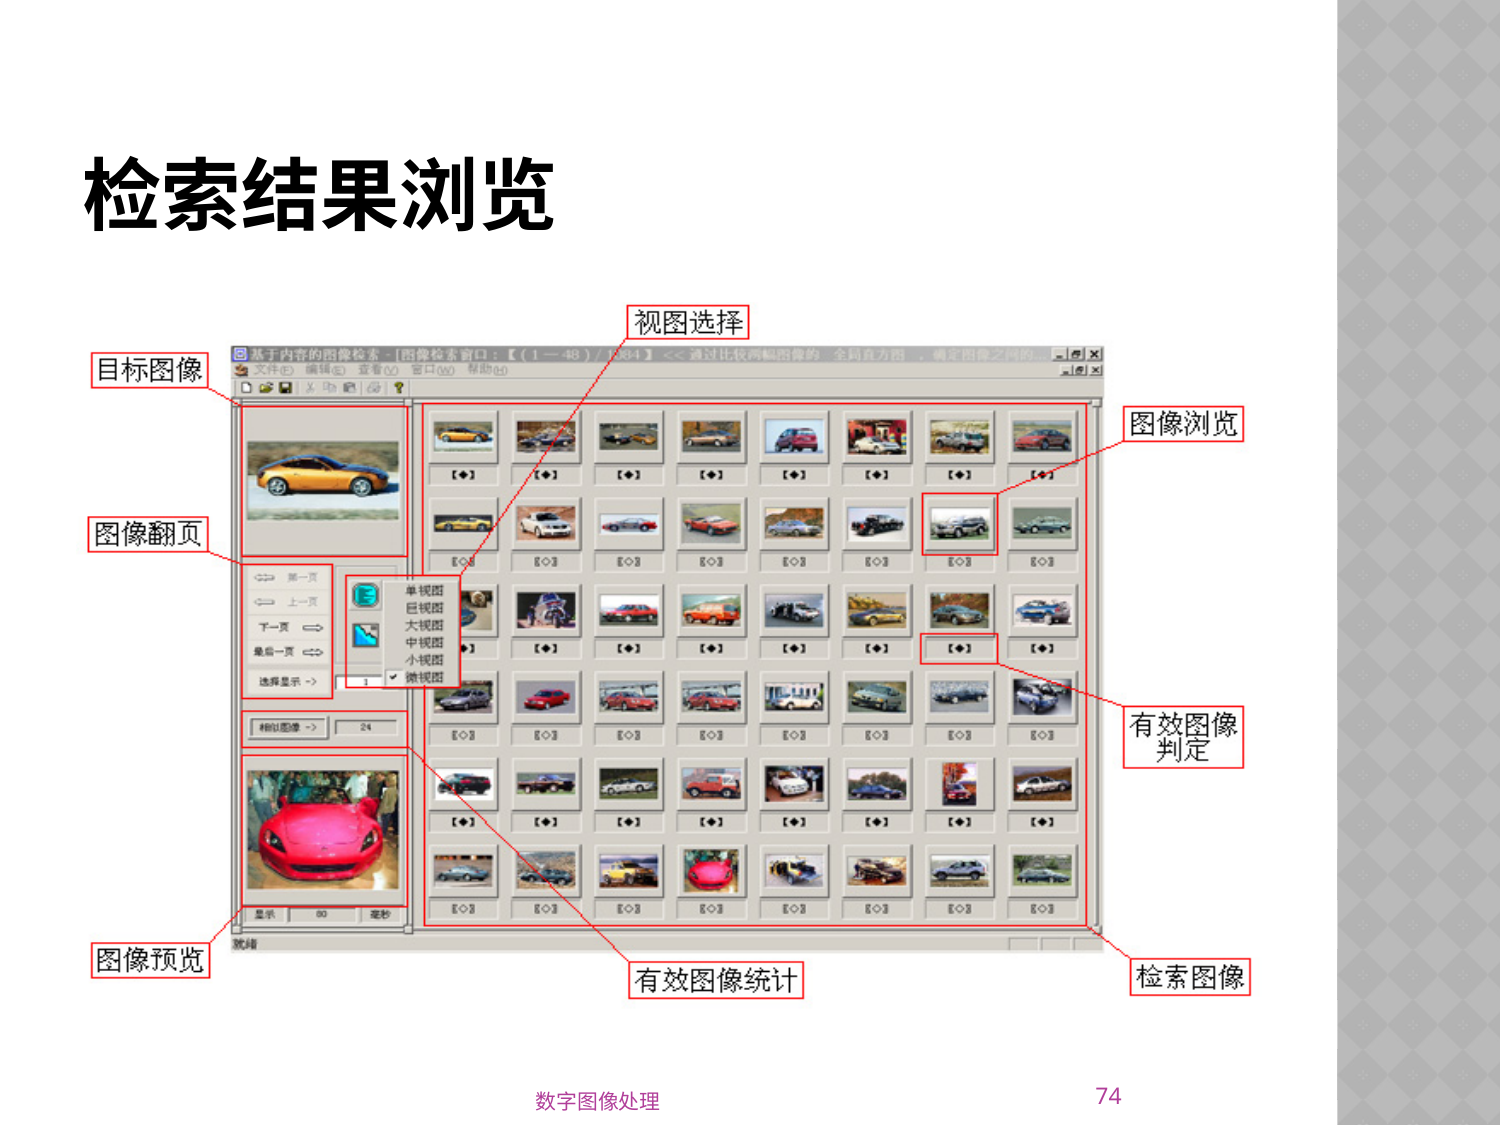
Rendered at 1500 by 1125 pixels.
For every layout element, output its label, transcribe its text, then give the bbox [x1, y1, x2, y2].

title 检索结果浏览 [75, 52, 1263, 240]
slide_number 74 [1025, 1075, 1122, 1113]
picture [76, 302, 1271, 1012]
footer 数字图像处理 [75, 1075, 675, 1114]
